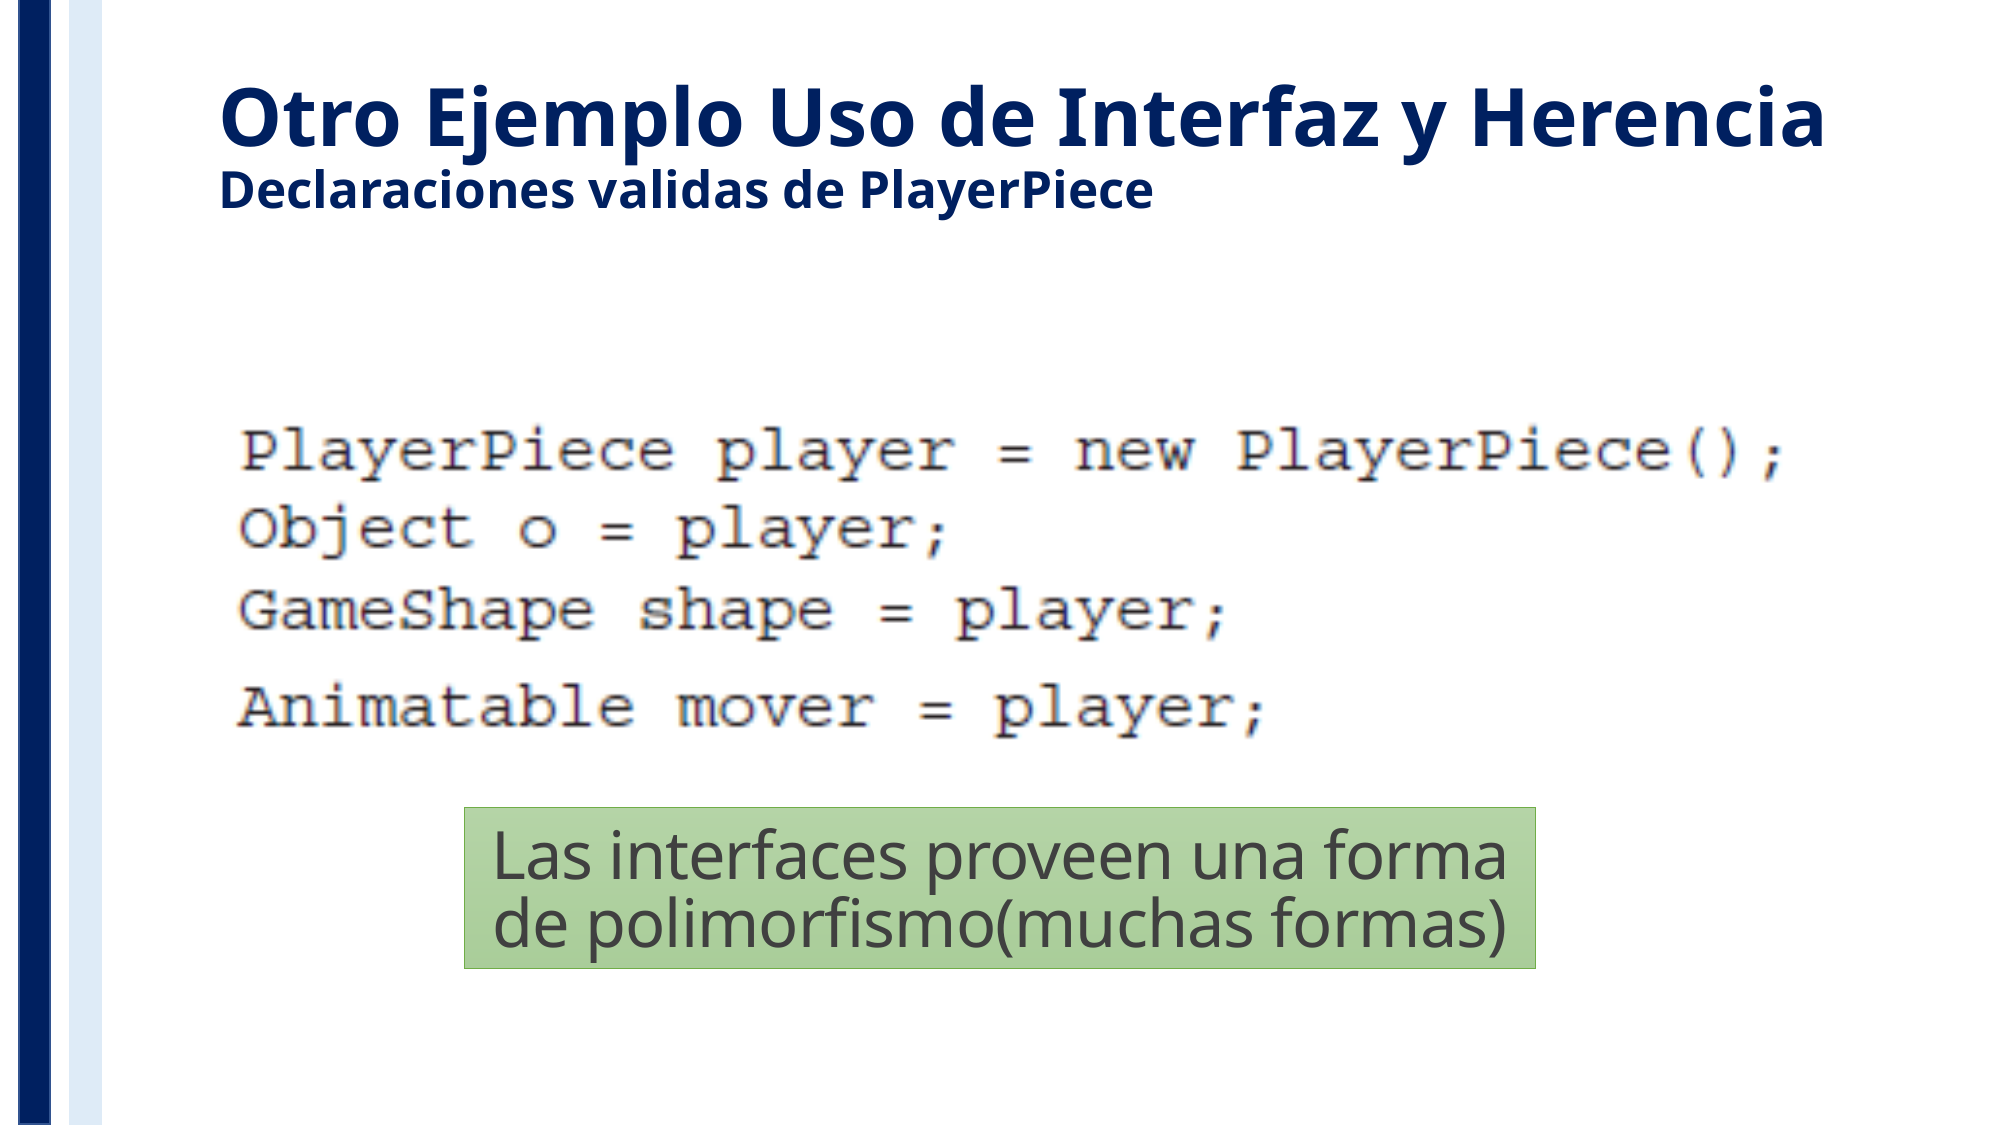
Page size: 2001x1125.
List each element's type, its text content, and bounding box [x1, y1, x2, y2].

text_box Las interfaces proveen una forma de polimorfismo(muchas formas) [464, 807, 1536, 969]
title Otro Ejemplo Uso de Interfaz y Herencia Declaraciones validas de PlayerPiece [203, 29, 1853, 268]
picture [230, 343, 1825, 786]
